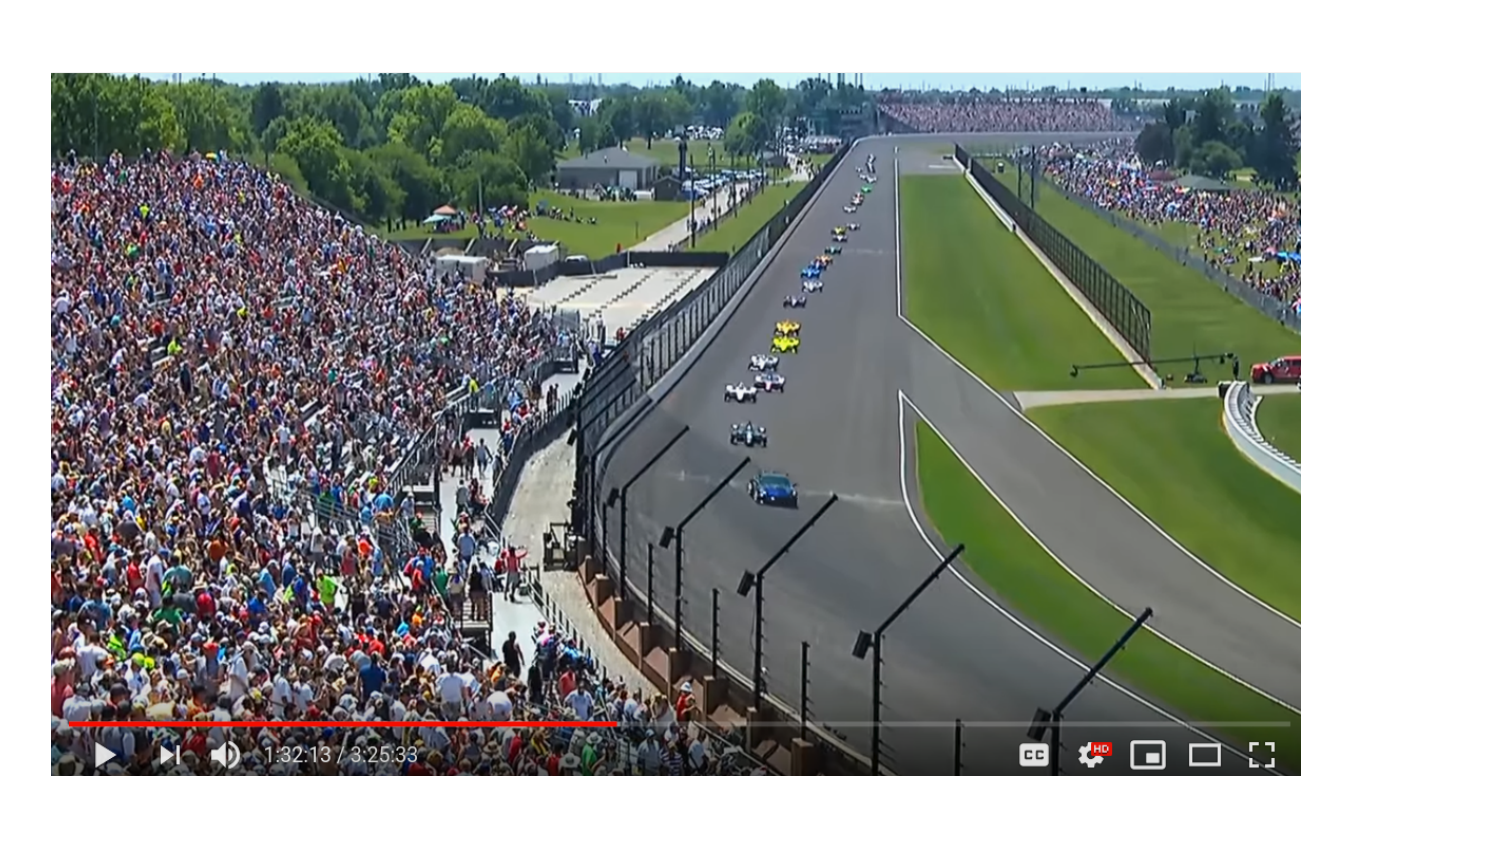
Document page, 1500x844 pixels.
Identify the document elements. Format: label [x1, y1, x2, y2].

picture [50, 72, 1301, 776]
